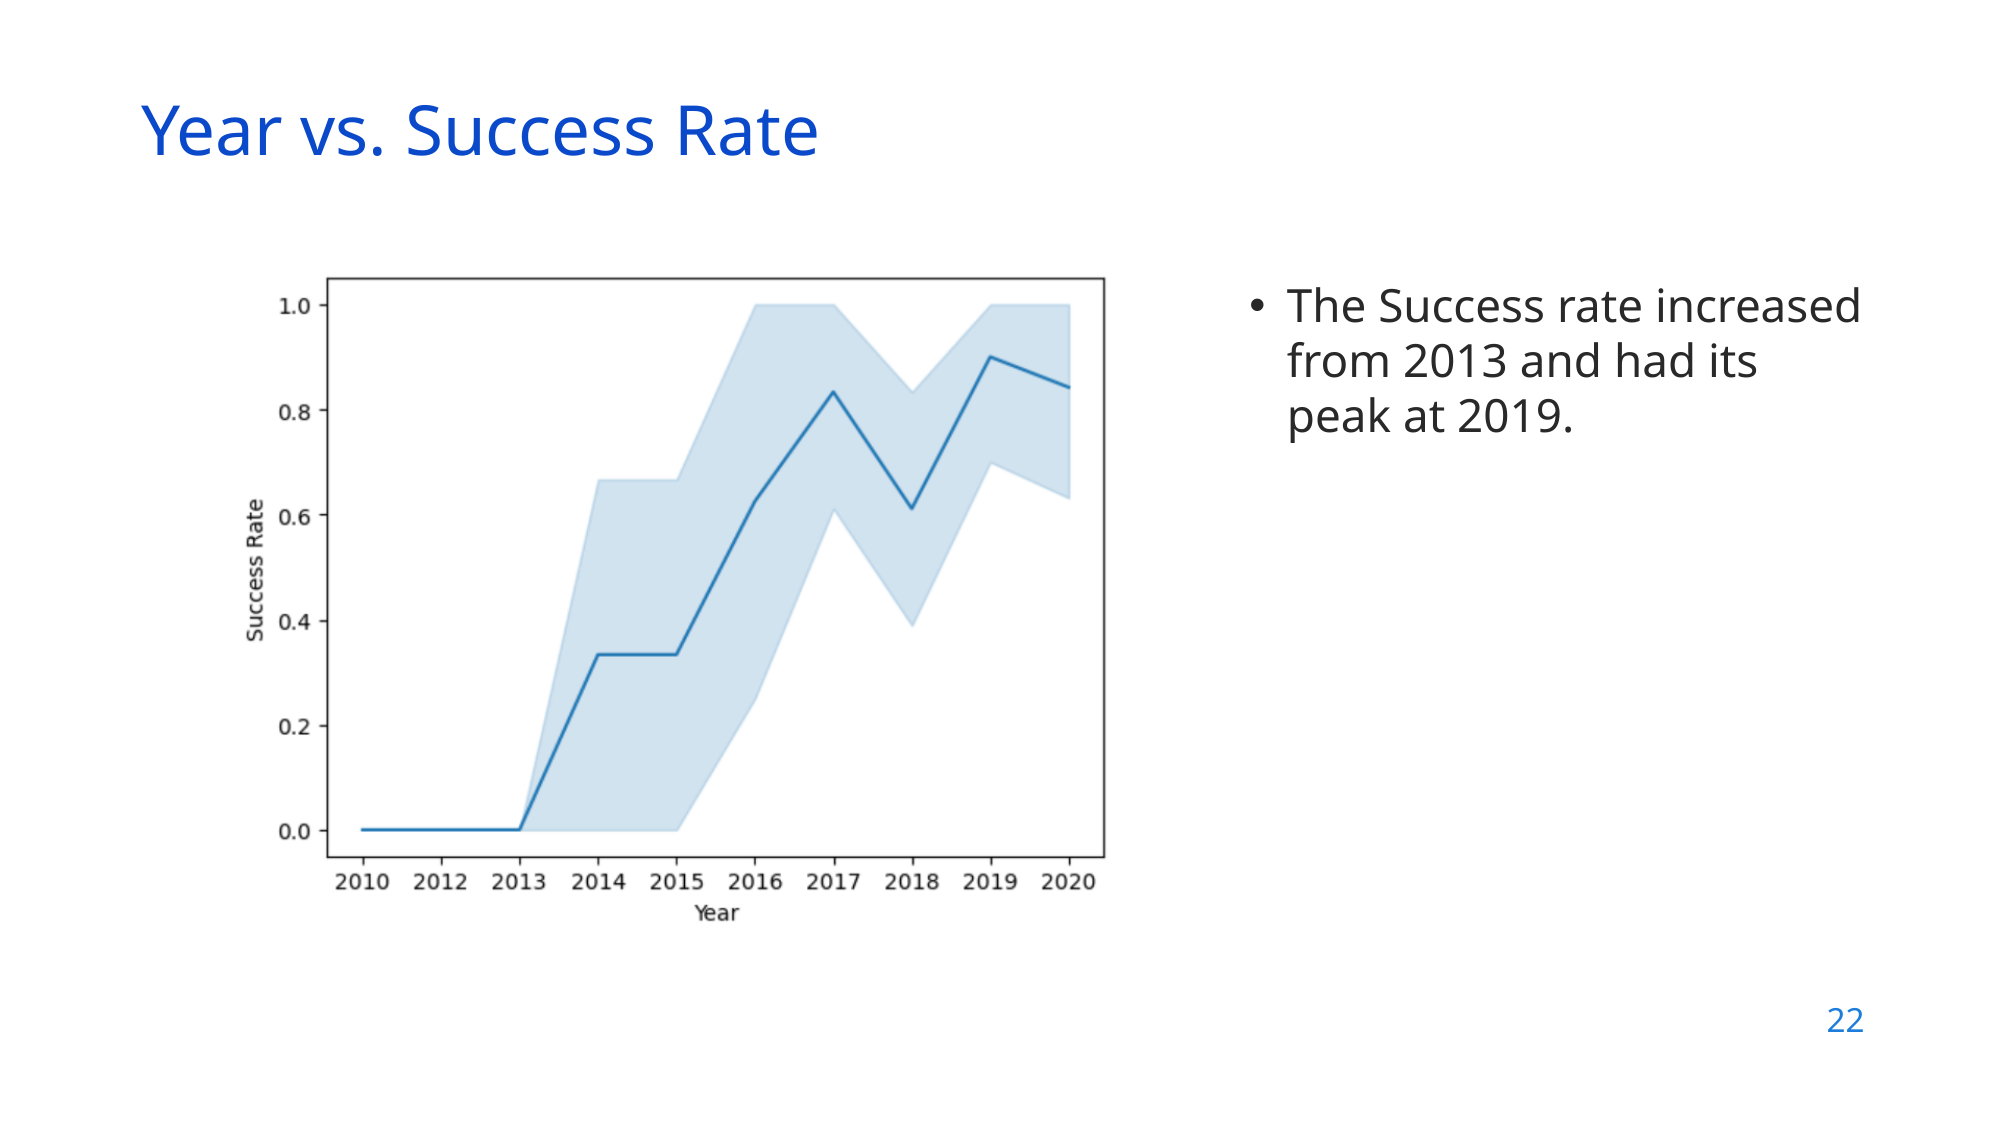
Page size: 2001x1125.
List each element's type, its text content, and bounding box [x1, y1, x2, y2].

text_box Year vs. Success Rate [126, 88, 1852, 179]
picture [227, 269, 1142, 930]
slide_number 22 [1429, 988, 1880, 1055]
list The Success rate increased from 2013 and had its peak at 2019. [1234, 269, 1880, 895]
